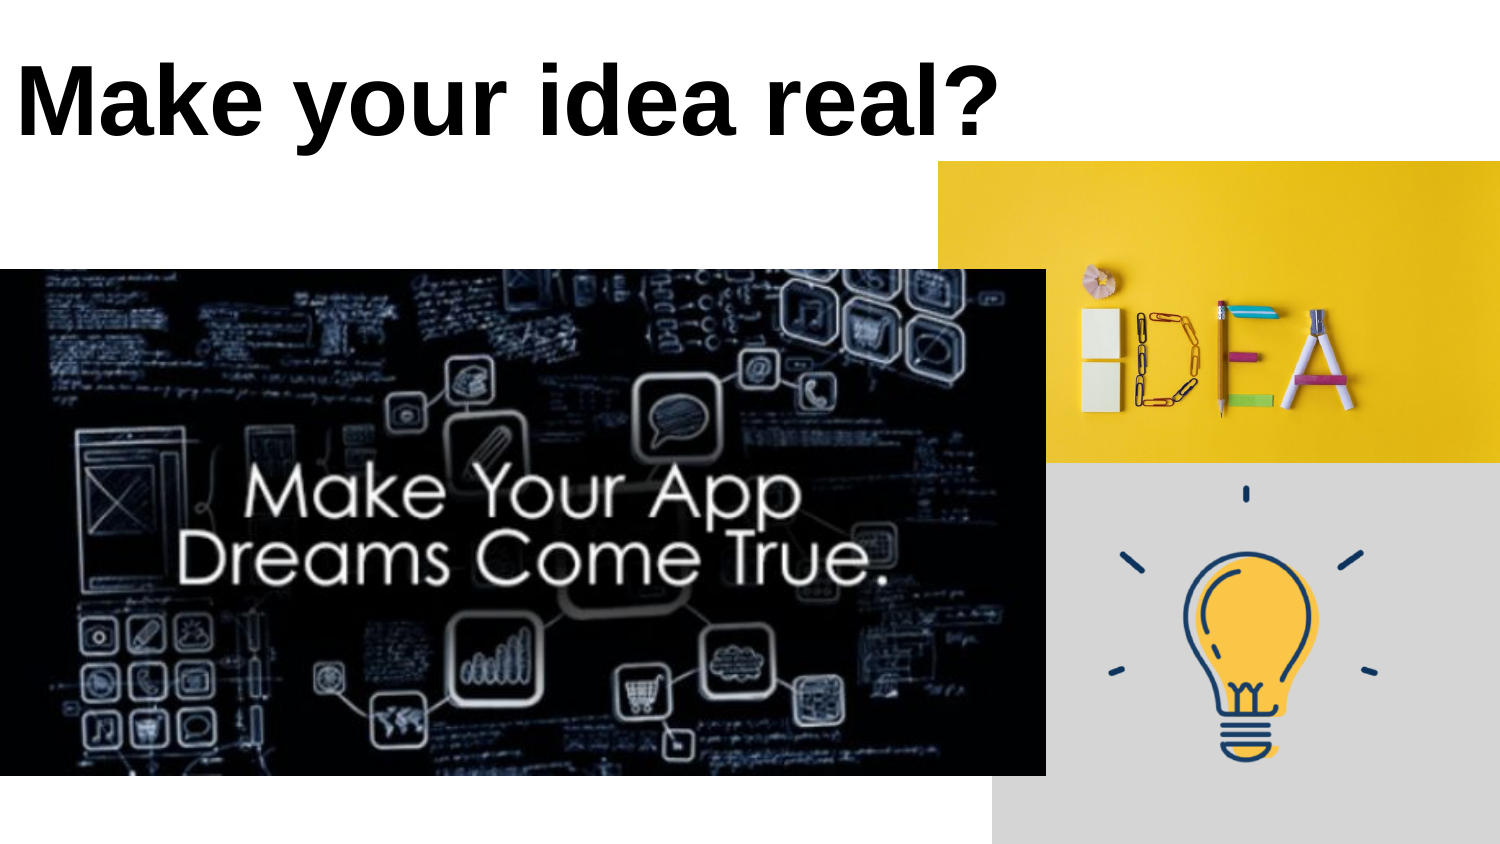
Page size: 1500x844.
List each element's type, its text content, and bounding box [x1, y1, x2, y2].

picture [0, 161, 1500, 844]
text_box Make your idea real? [0, 20, 1141, 153]
